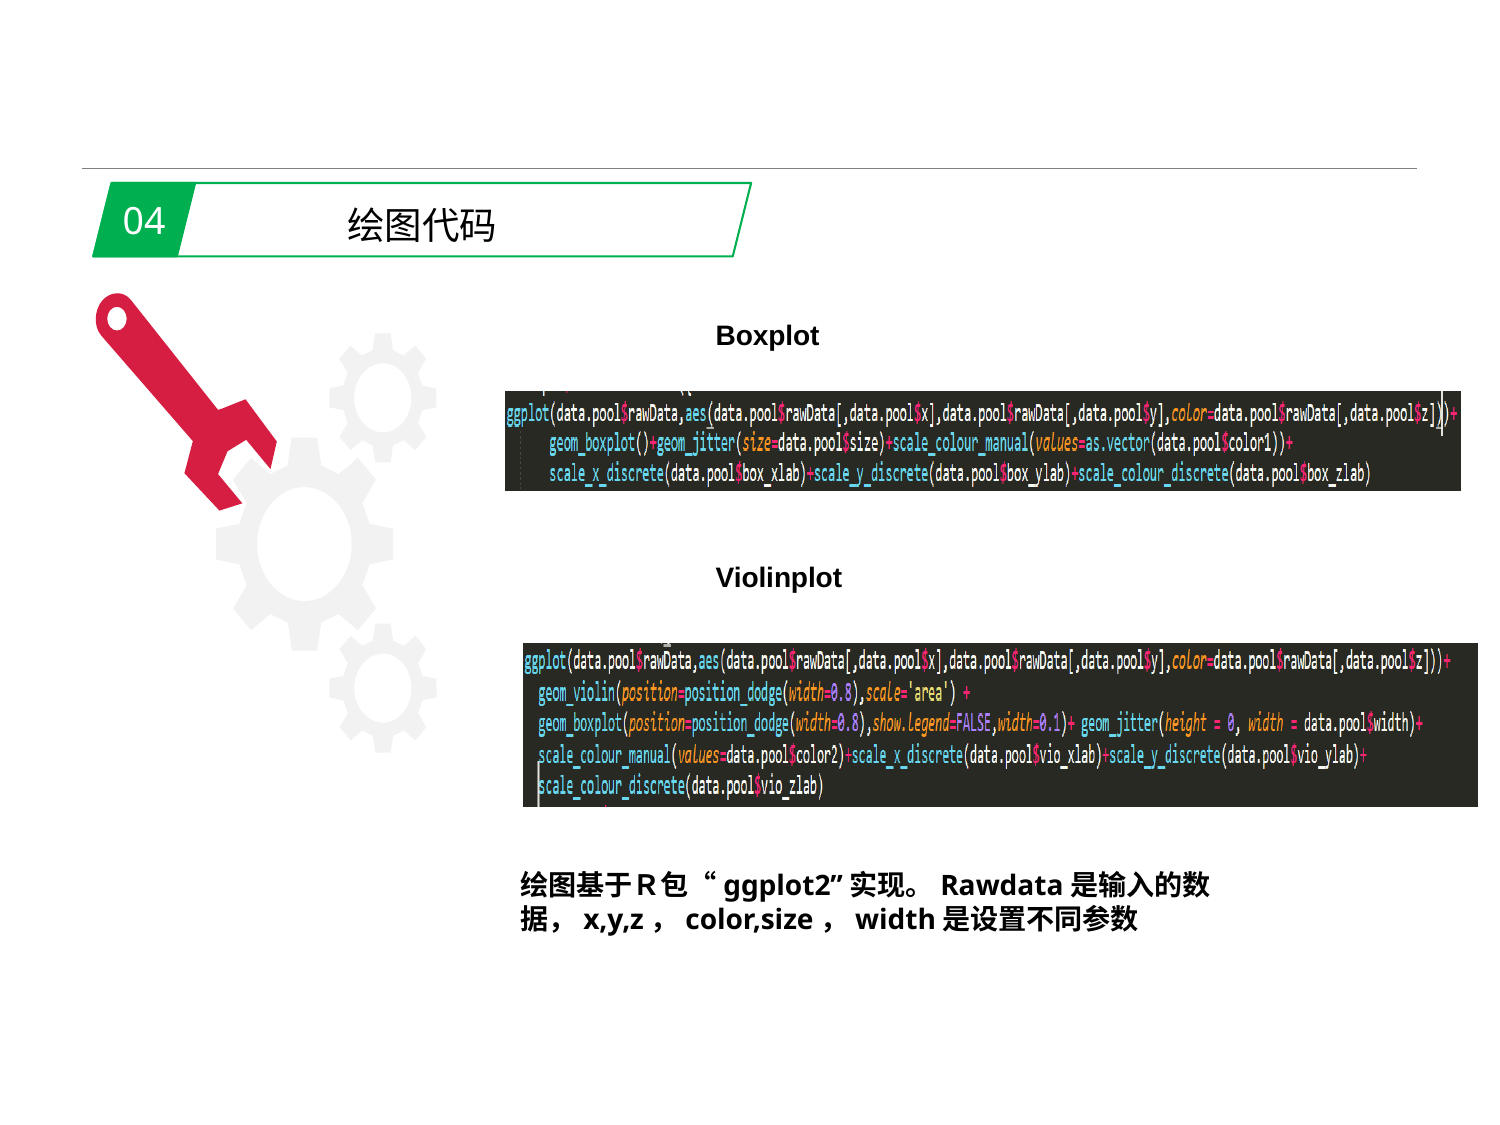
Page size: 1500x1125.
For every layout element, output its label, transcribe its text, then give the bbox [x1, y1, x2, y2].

text_box 绘图代码 [93, 183, 752, 257]
picture [505, 391, 1461, 491]
picture [523, 643, 1478, 808]
text_box 绘图基于Ｒ包“ggplot2”实现。Rawdata是输入的数据，x,y,z，color,size，width是设置不同参数 [505, 860, 1421, 943]
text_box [93, 290, 437, 753]
text_box Boxplot [704, 301, 1073, 357]
text_box Violinplot [704, 544, 1073, 599]
